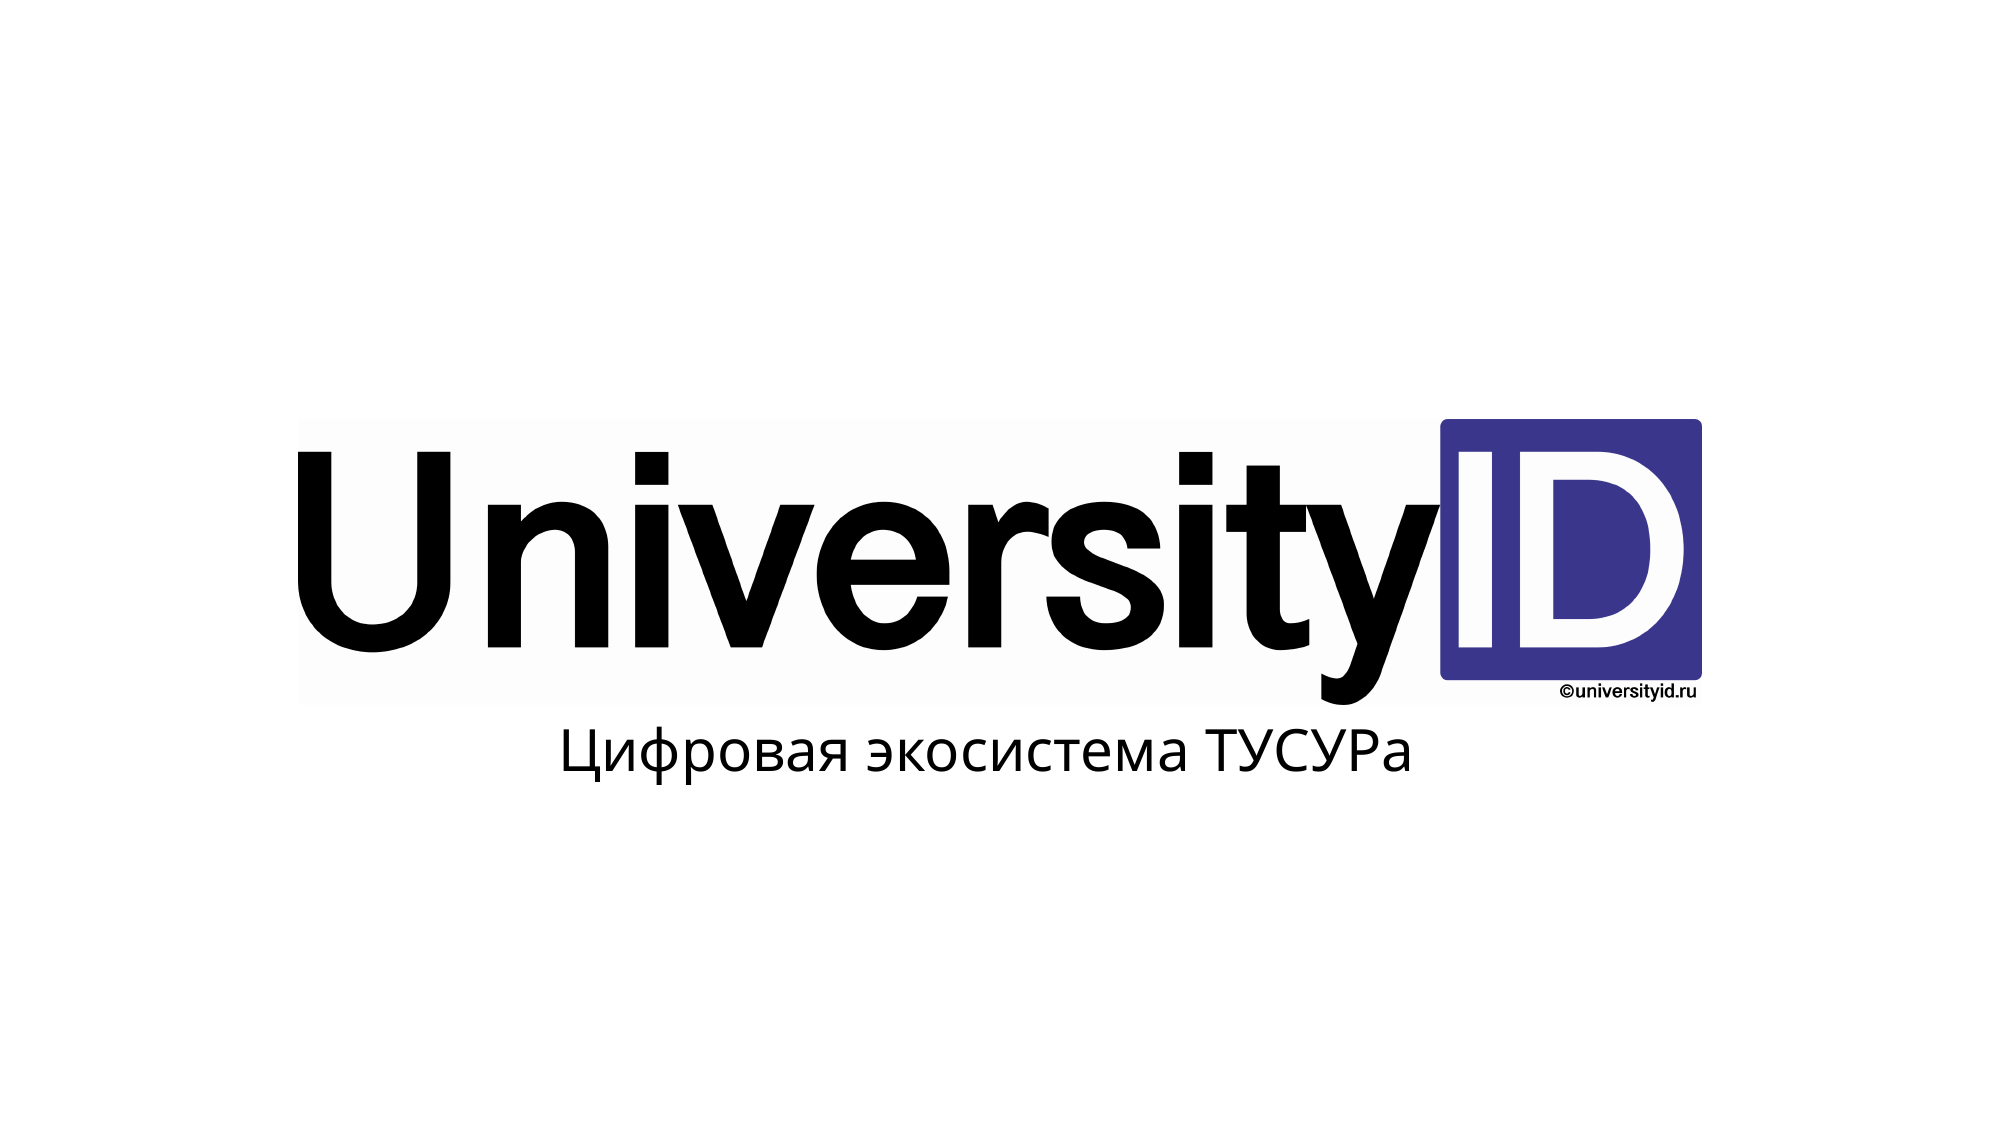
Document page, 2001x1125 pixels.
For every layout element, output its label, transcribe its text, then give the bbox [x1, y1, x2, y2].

picture [298, 419, 1702, 705]
text_box Цифровая экосистема ТУСУРа [543, 706, 1430, 791]
